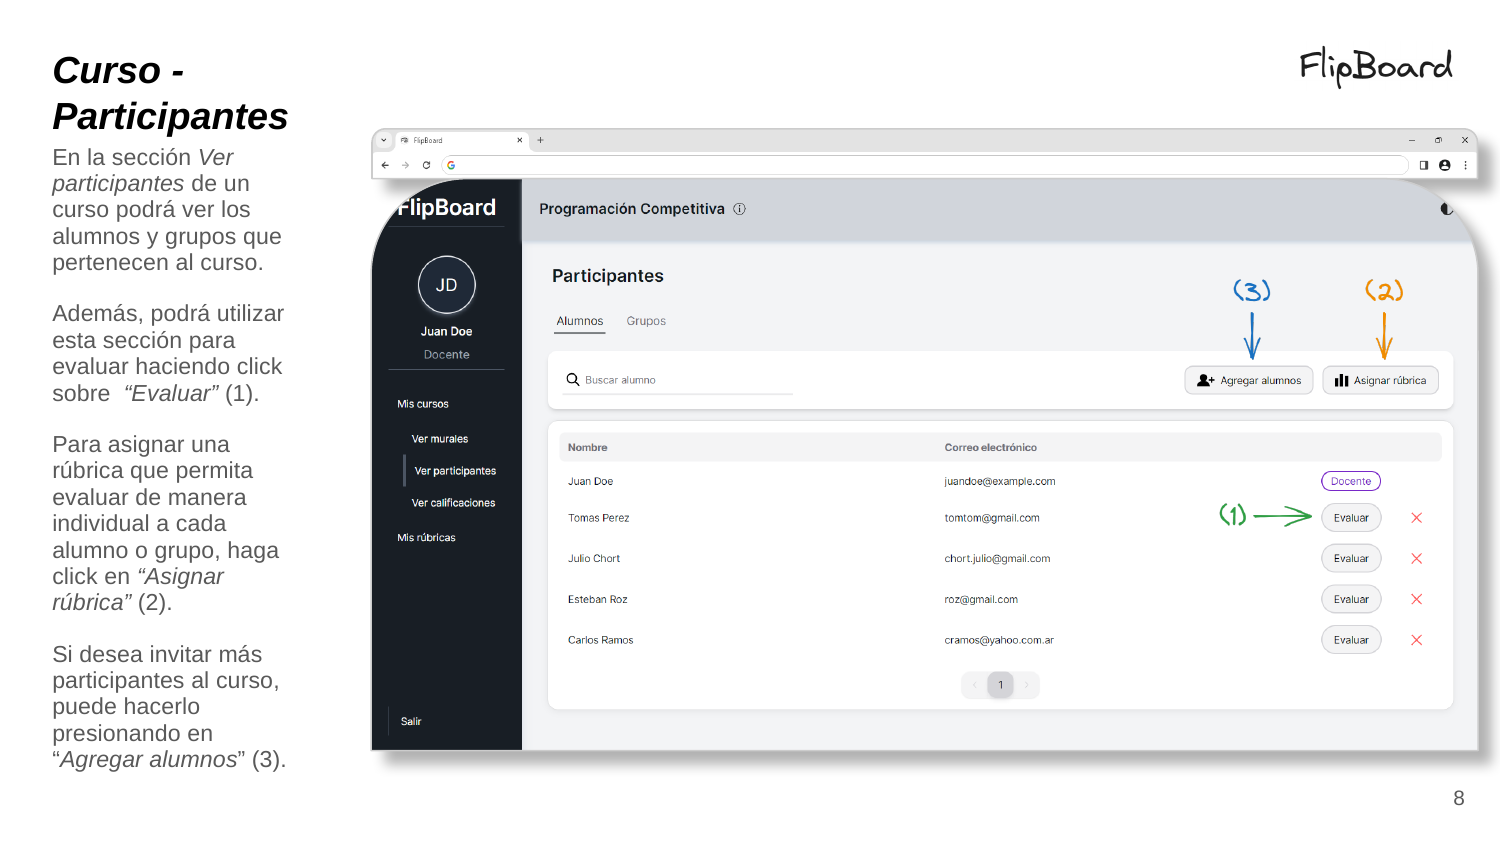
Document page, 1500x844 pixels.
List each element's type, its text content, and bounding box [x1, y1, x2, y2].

slide_number ‹#› [1389, 764, 1480, 830]
title Curso - Participantes [37, 31, 321, 96]
list En la sección Ver participantes de un curso podrá ver los alumnos y grupos que pertenecen al curso. Además, podrá utilizar esta sección para evaluar haciendo click sobre “Evaluar” (1). Para asignar una rúbrica que permita evaluar de manera individual a cada alumno o grupo, haga click en “Asignar rúbrica” (2). Si desea invitar más participantes al curso, puede hacerlo presionando en “Agregar alumnos” (3). [37, 128, 321, 751]
picture [370, 178, 1479, 751]
picture [373, 130, 1476, 177]
picture [1294, 41, 1459, 91]
